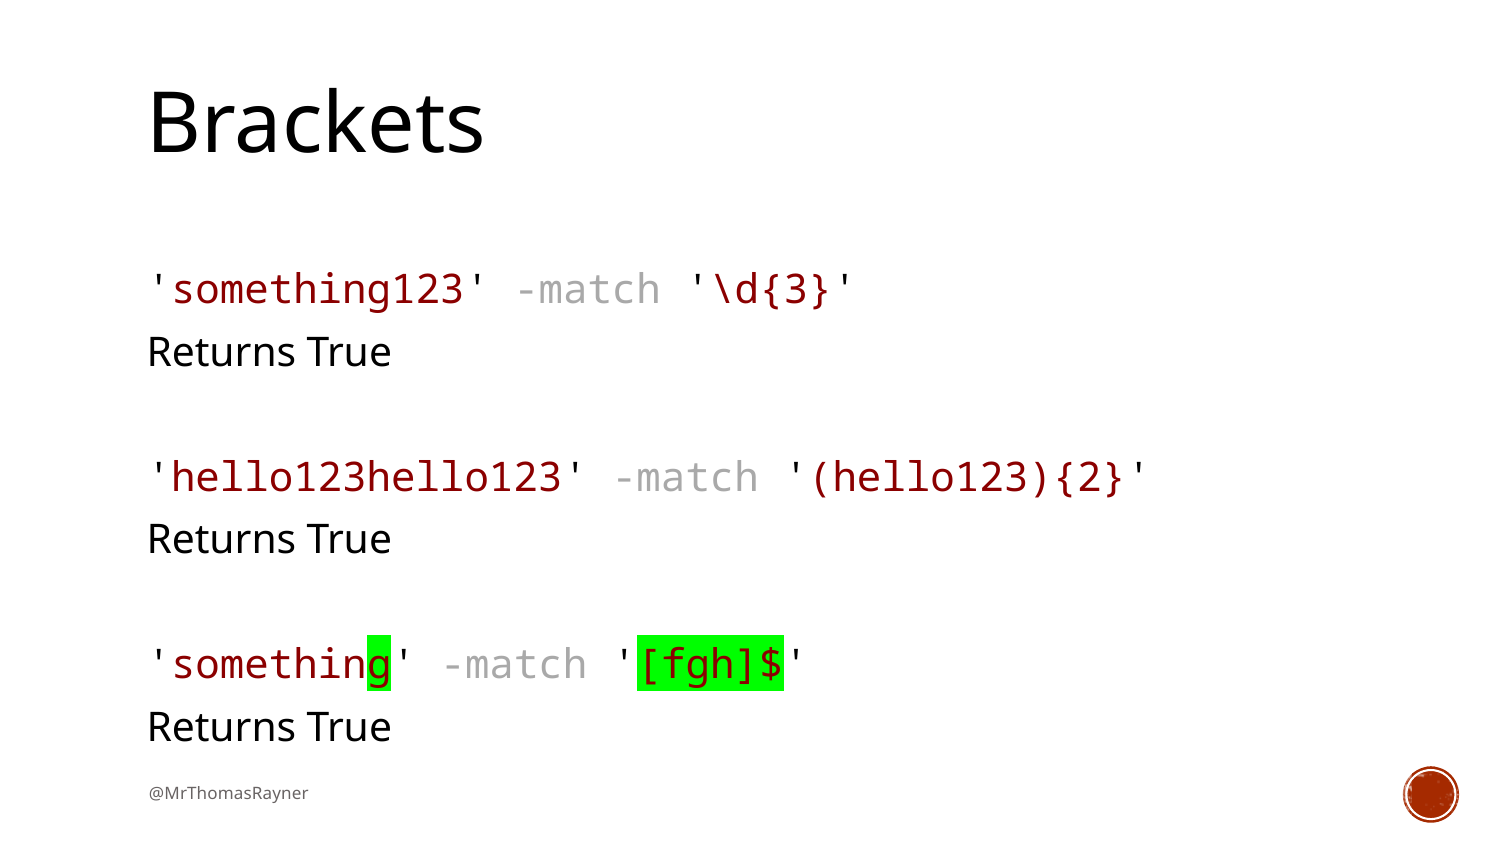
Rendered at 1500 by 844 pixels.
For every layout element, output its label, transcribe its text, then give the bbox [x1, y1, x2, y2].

footer @MrThomasRayner [133, 771, 913, 817]
list 'something123' -match '\d{3}' Returns True 'hello123hello123' -match '(hello123){2}' Returns True 'something' -match '[fgh]$' Returns True [131, 261, 1370, 760]
title Brackets [131, 59, 1370, 192]
